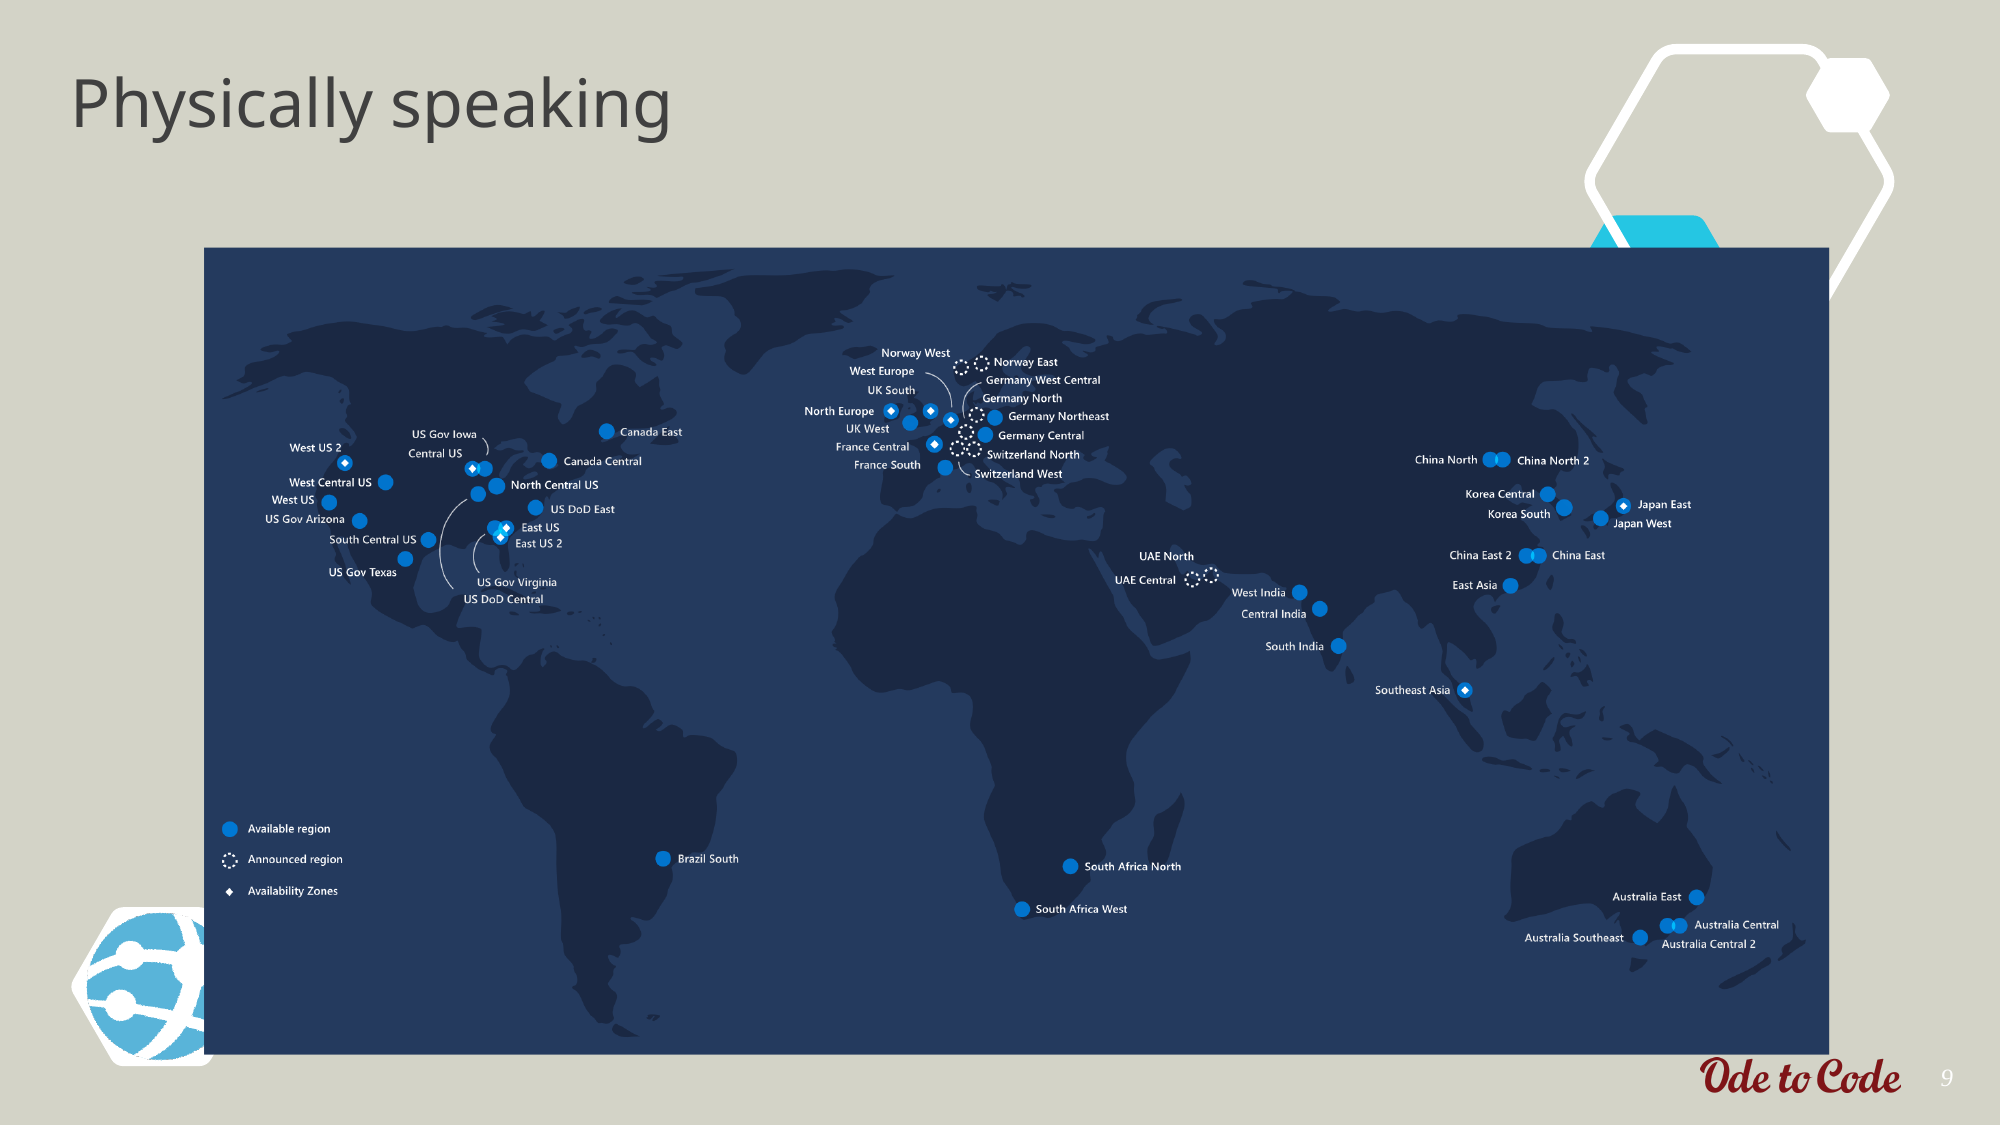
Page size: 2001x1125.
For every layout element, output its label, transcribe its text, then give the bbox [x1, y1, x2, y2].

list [204, 247, 1830, 1055]
picture [60, 886, 234, 1086]
slide_number 9 [1908, 1042, 1986, 1110]
picture [1700, 1057, 1901, 1096]
title Physically speaking [70, 70, 1932, 142]
